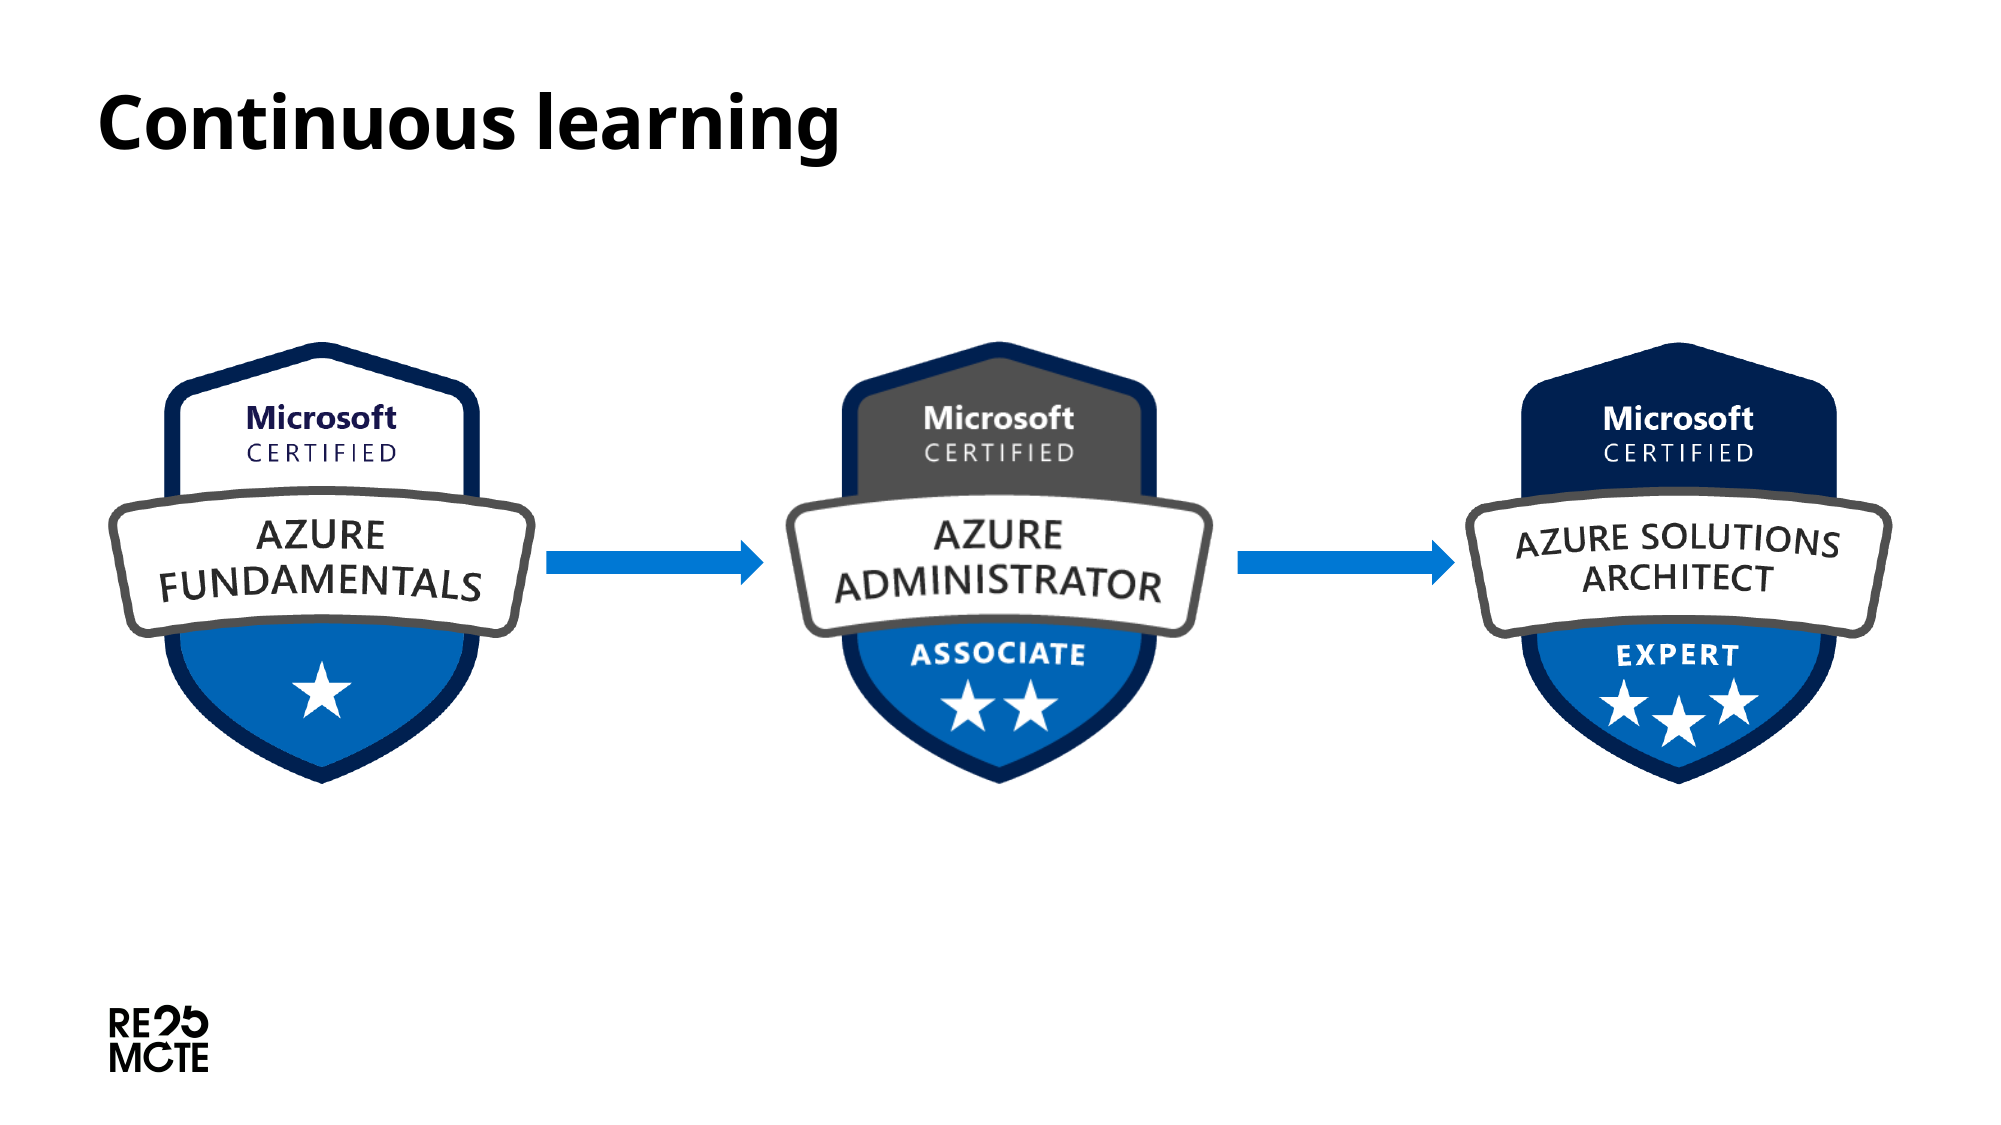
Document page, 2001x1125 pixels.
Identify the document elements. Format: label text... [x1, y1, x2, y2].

picture [96, 337, 547, 788]
text_box [547, 539, 765, 586]
text_box [1236, 539, 1453, 586]
picture [96, 990, 222, 1087]
title Continuous learning [96, 75, 1904, 166]
picture [774, 337, 1226, 788]
picture [1453, 337, 1904, 788]
